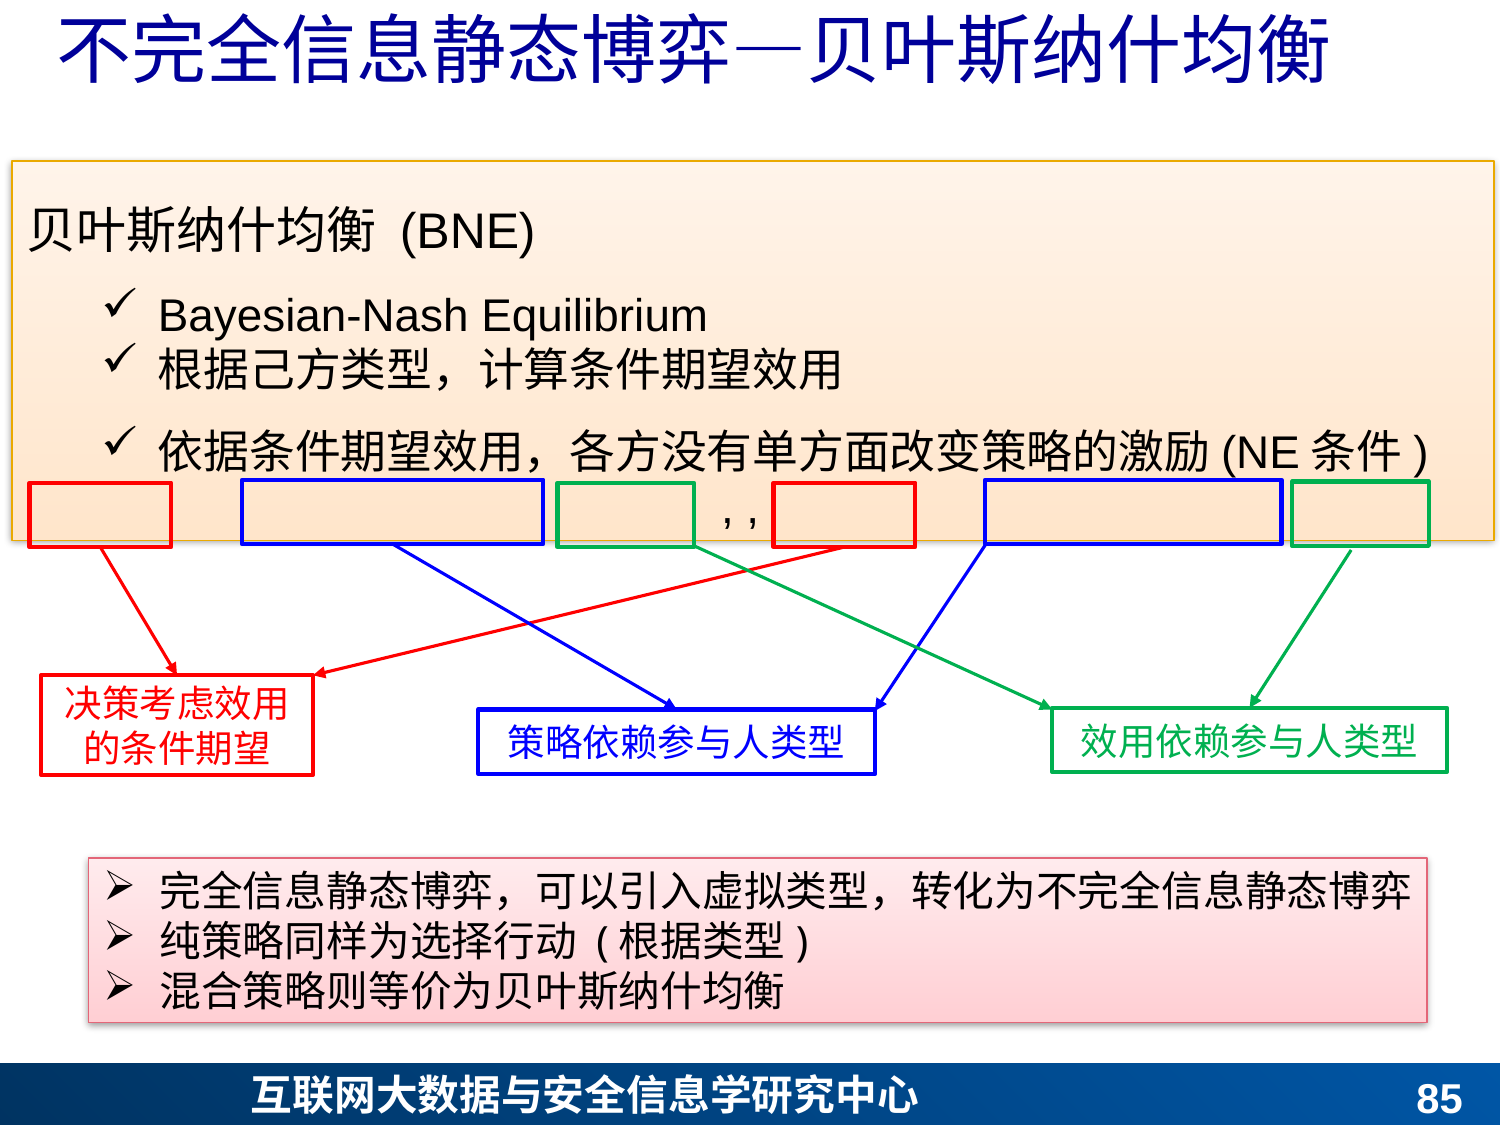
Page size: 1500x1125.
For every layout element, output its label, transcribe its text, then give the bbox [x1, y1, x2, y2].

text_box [680, 546, 691, 676]
slide_number 84 [1127, 1063, 1479, 1125]
text_box 策略依赖参与人类型 [476, 707, 877, 776]
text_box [312, 546, 389, 676]
text_box [27, 481, 173, 549]
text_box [1249, 549, 1352, 708]
text_box 决策考虑效用的条件期望 [39, 673, 315, 777]
text_box [983, 478, 1284, 546]
text_box [771, 481, 917, 544]
text_box 完全信息静态博弈，可以引入虚拟类型，转化为不完全信息静态博弈 纯策略同样为选择行动 (根据类型) 混合策略则等价为贝叶斯纳什均衡 [88, 857, 1428, 1023]
text_box [1290, 479, 1431, 548]
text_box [392, 543, 677, 710]
text_box [555, 481, 696, 545]
text_box 效用依赖参与人类型 [1050, 706, 1449, 774]
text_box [693, 545, 1053, 710]
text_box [100, 546, 178, 676]
title 不完全信息静态博弈—贝叶斯纳什均衡 [41, 0, 1500, 114]
text_box [240, 478, 545, 546]
